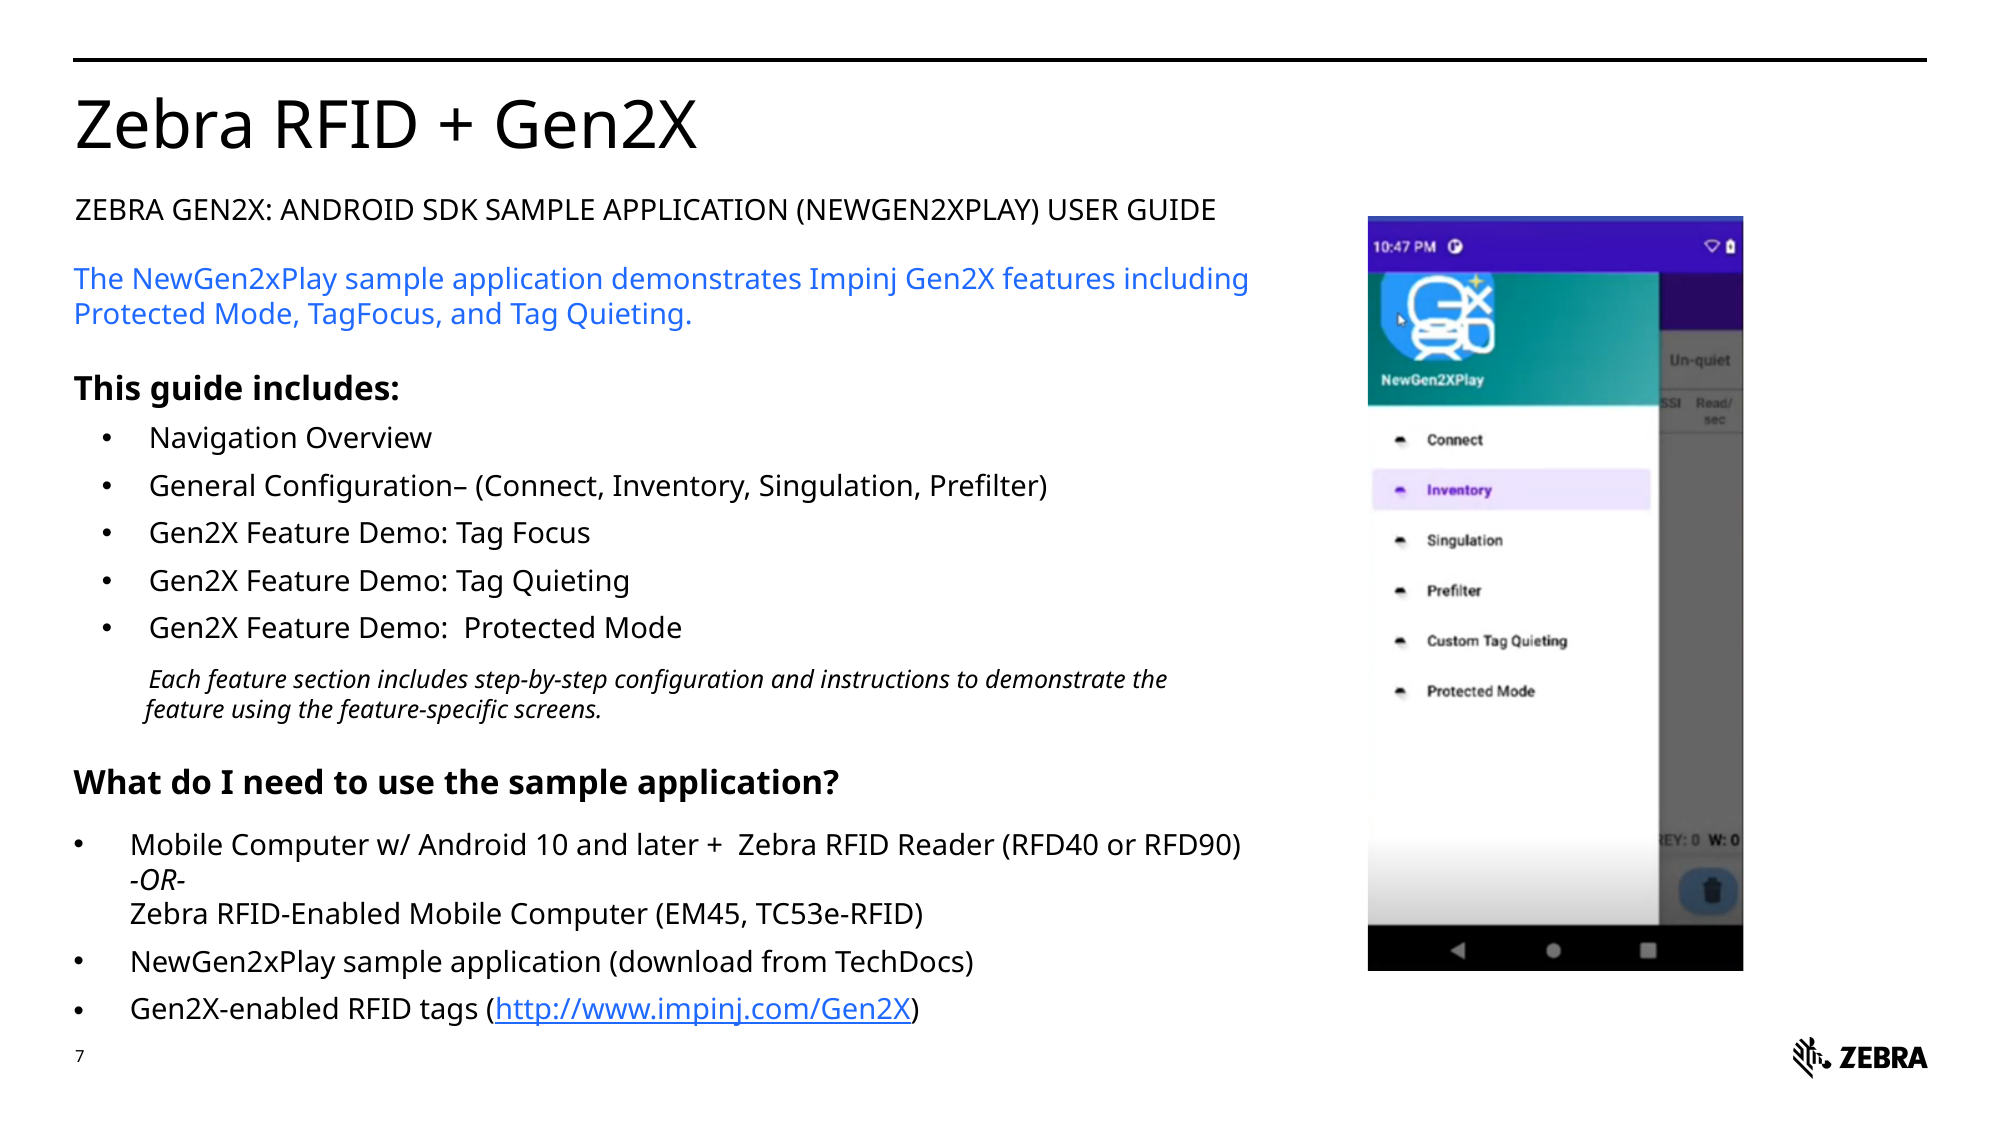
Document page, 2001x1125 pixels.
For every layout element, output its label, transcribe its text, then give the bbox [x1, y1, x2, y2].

picture [1793, 1037, 1928, 1079]
title Zebra RFID + Gen2X [75, 91, 1925, 152]
picture [1367, 215, 1744, 971]
list Zebra Gen2X: Android SDK Sample Application (NewGen2XPlay) User Guide [75, 191, 1926, 244]
text_box The NewGen2xPlay sample application demonstrates Impinj Gen2X features including Protected Mode, TagFocus, and Tag Quieting. This guide includes: Navigation Overview General Configuration– (Connect, Inventory, Singulation, Prefilter) Gen2X Feature Demo: Tag Focus Gen2X Feature Demo: Tag Quieting Gen2X Feature Demo: Protected Mode Each feature section includes step-by-step configuration and instructions to demonstrate the feature using the feature-specific screens. What do I need to use the sample application? Mobile Computer w/ Android 10 and later + Zebra RFID Reader (RFD40 or RFD90) -OR- Zebra RFID-Enabled Mobile Computer (EM45, TC53e-RFID) NewGen2xPlay sample application (download from TechDocs) Gen2X-enabled RFID tags (http://www.impinj.com/Gen2X) [73, 259, 1284, 1073]
